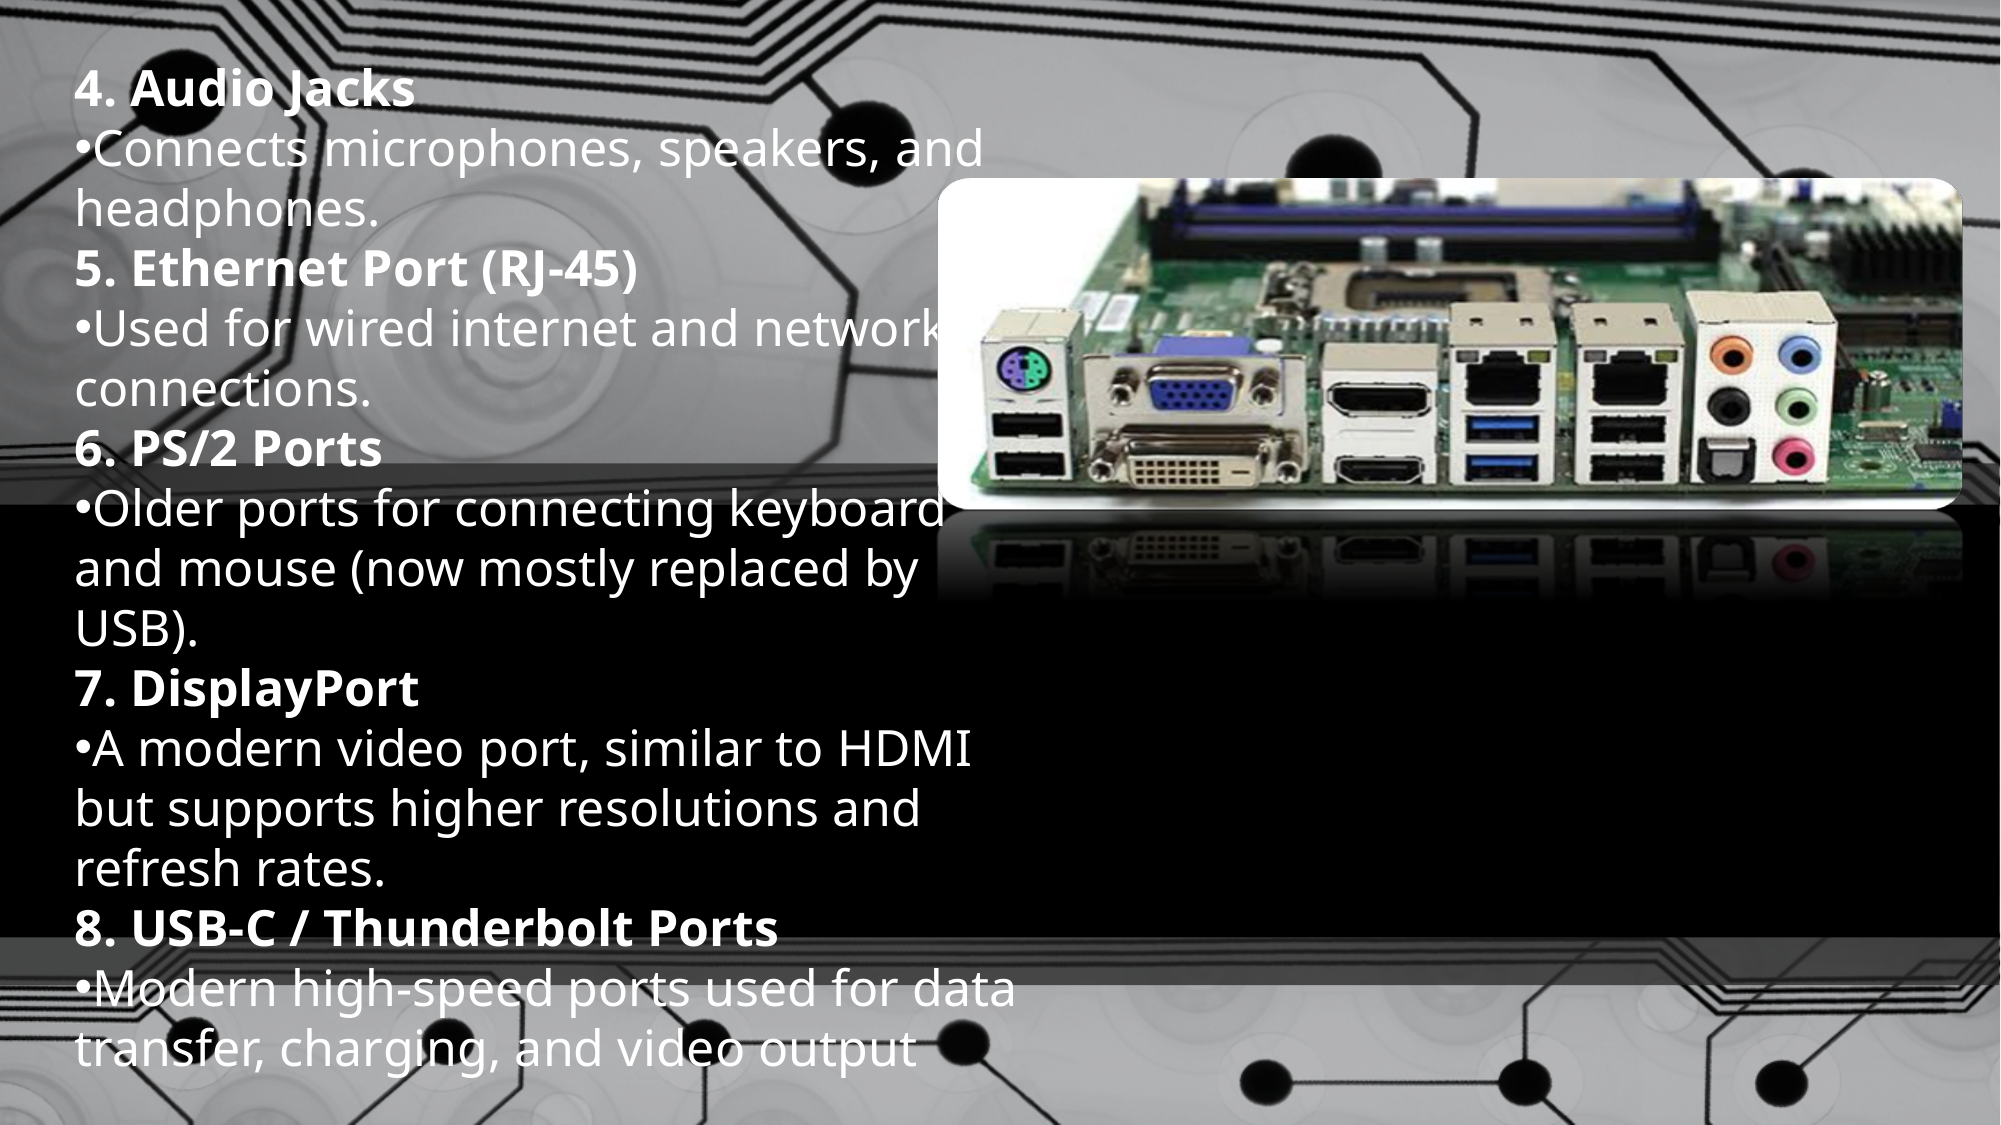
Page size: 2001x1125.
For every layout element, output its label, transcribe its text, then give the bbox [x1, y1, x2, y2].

text_box 4. Audio Jacks Connects microphones, speakers, and headphones. 5. Ethernet Port (RJ-45) Used for wired internet and network connections. 6. PS/2 Ports Older ports for connecting keyboard and mouse (now mostly replaced by USB). 7. DisplayPort A modern video port, similar to HDMI but supports higher resolutions and refresh rates. 8. USB-C / Thunderbolt Ports Modern high-speed ports used for data transfer, charging, and video output [59, 49, 1061, 1084]
picture [0, 0, 2001, 1125]
